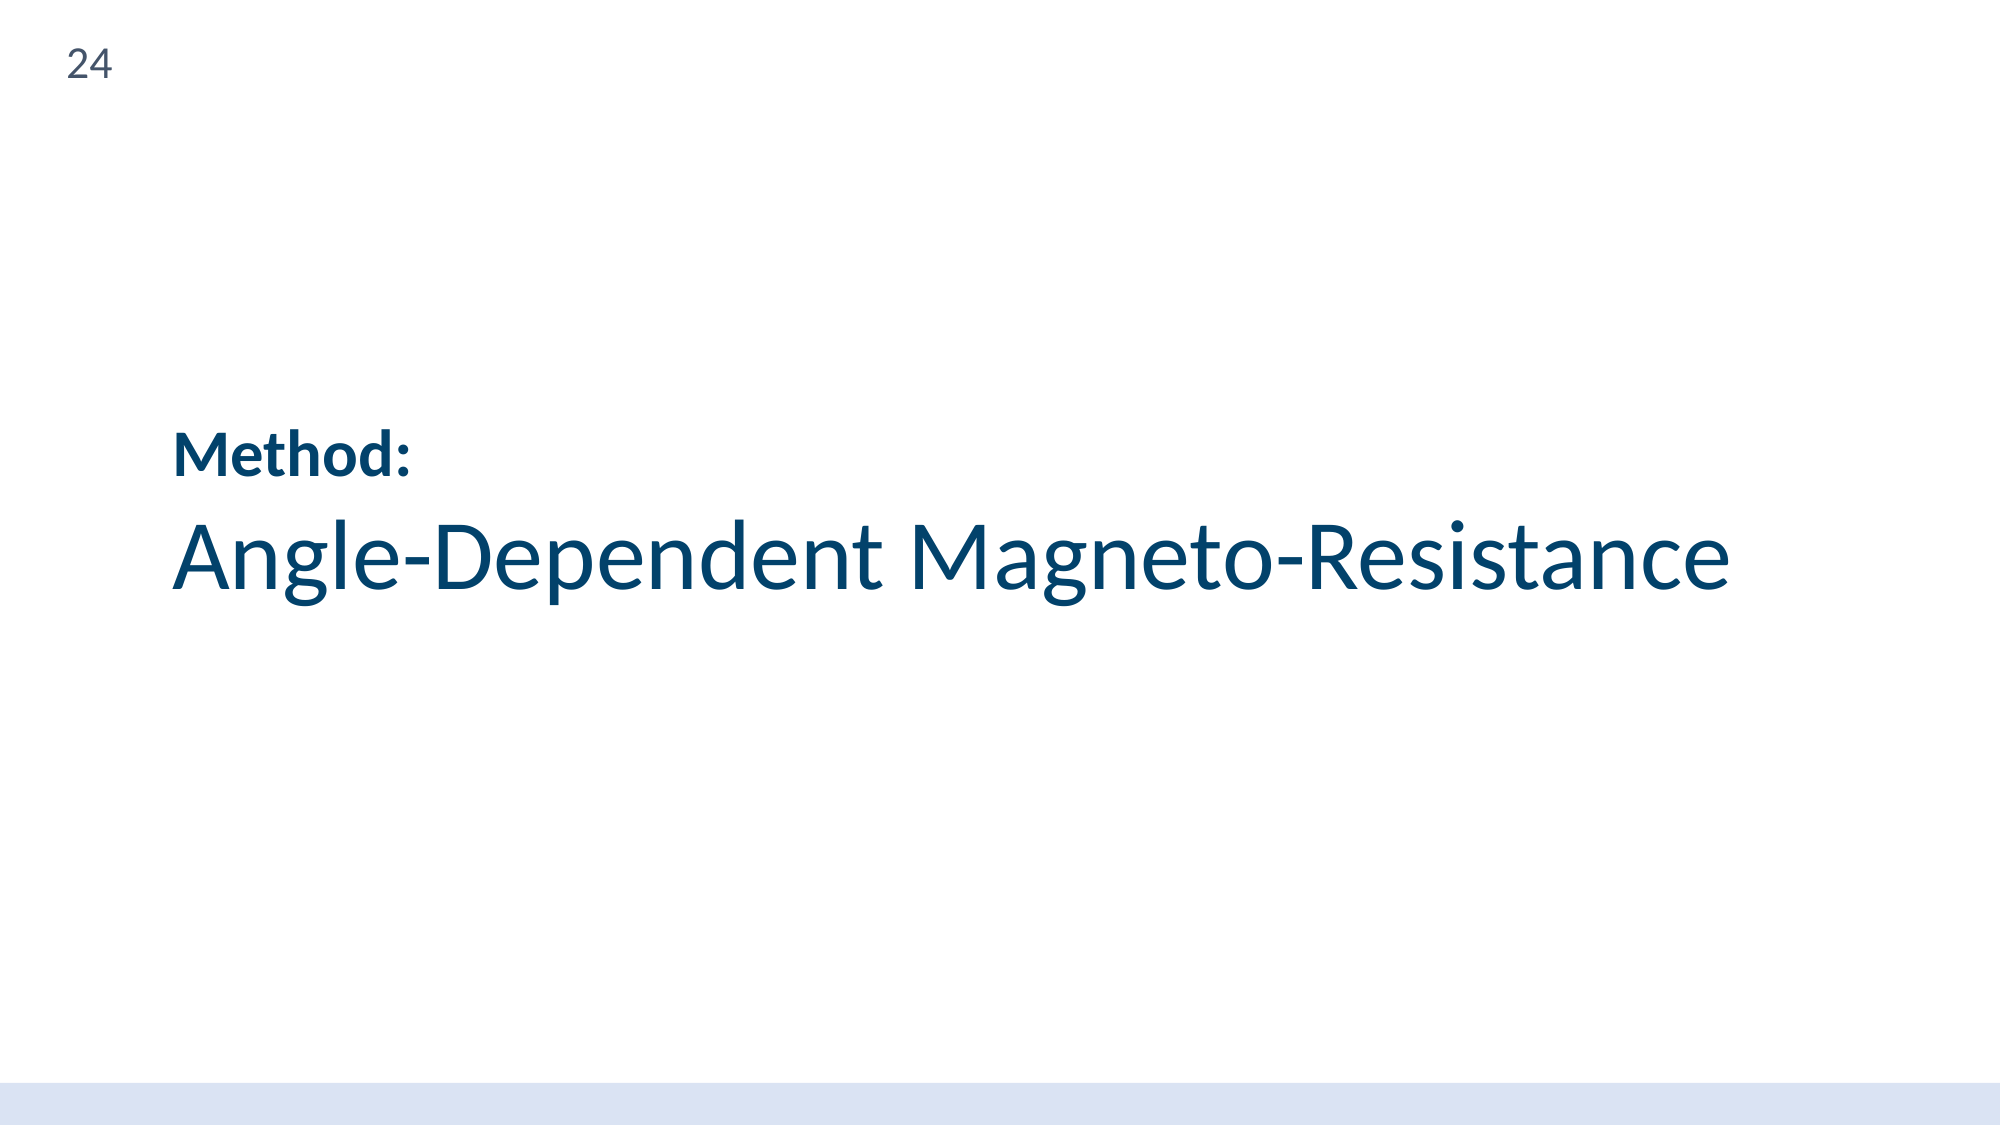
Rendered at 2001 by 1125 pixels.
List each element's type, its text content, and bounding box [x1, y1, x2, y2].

text_box 24 [0, 0, 128, 120]
text_box [0, 1082, 2000, 1125]
text_box Method: Angle-Dependent Magneto-Resistance [157, 402, 1843, 617]
